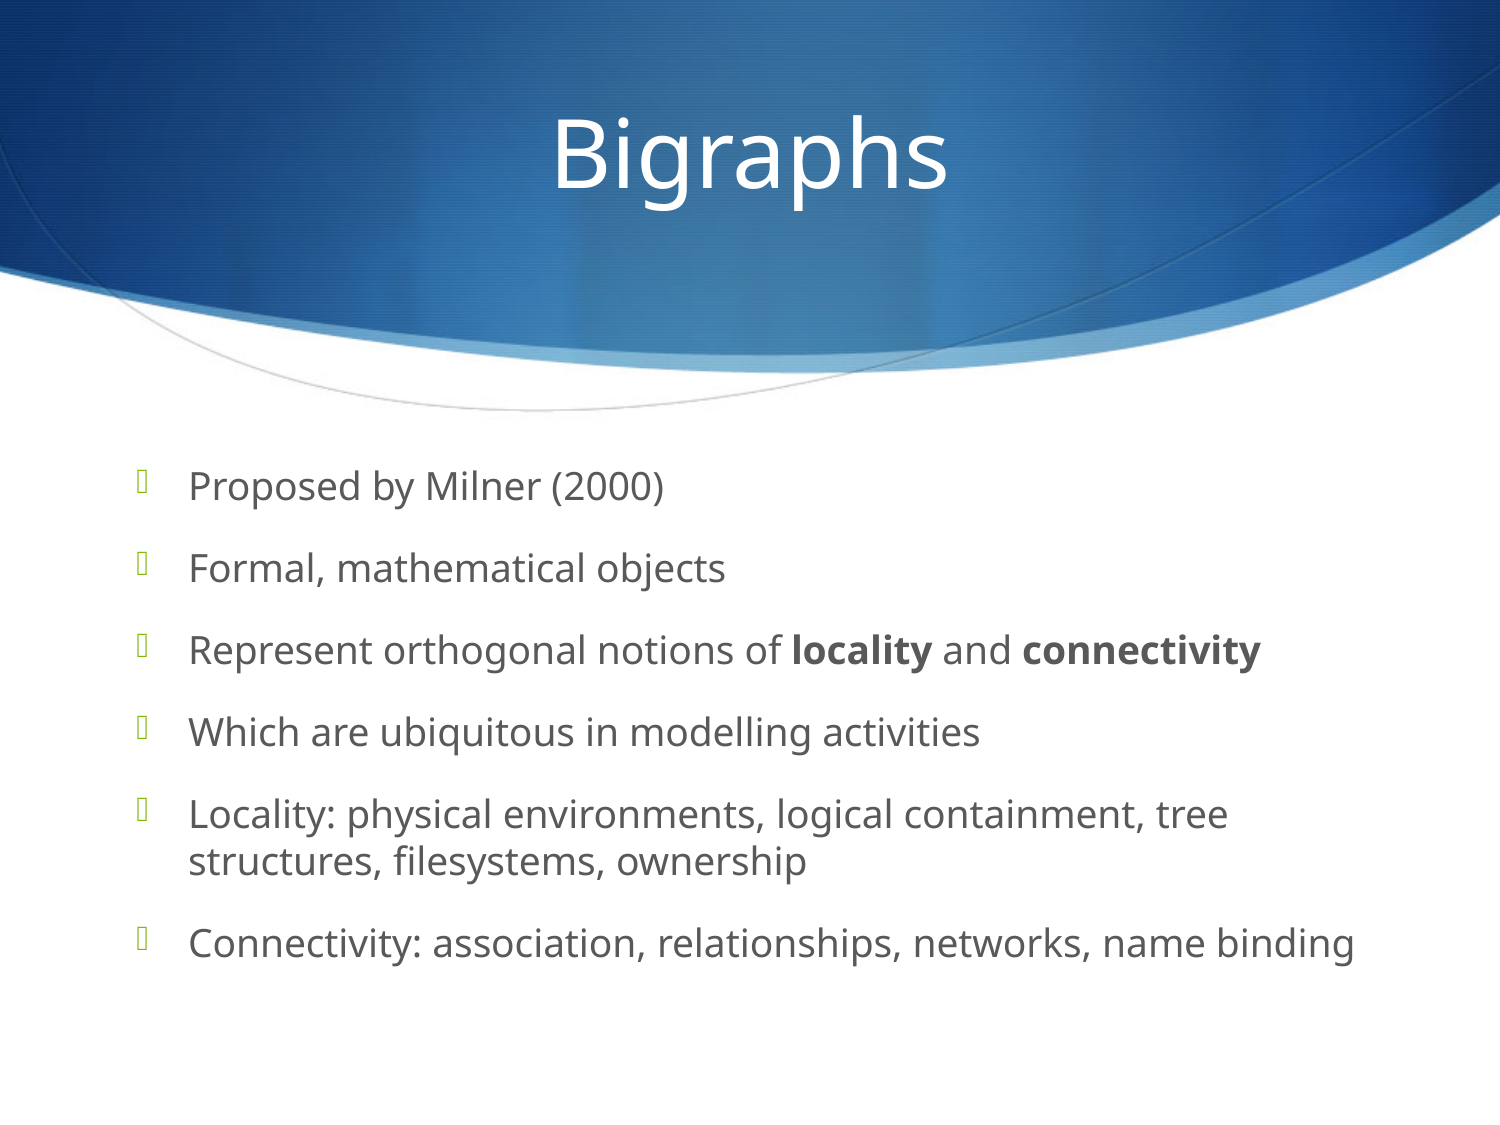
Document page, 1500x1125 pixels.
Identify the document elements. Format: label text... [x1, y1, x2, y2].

picture [0, 0, 1500, 1125]
title Bigraphs [75, 56, 1425, 245]
list Proposed by Milner (2000) Formal, mathematical objects Represent orthogonal notions of locality and connectivity Which are ubiquitous in modelling activities Locality: physical environments, logical containment, tree structures, filesystems, ownership Connectivity: association, relationships, networks, name binding [121, 454, 1379, 991]
